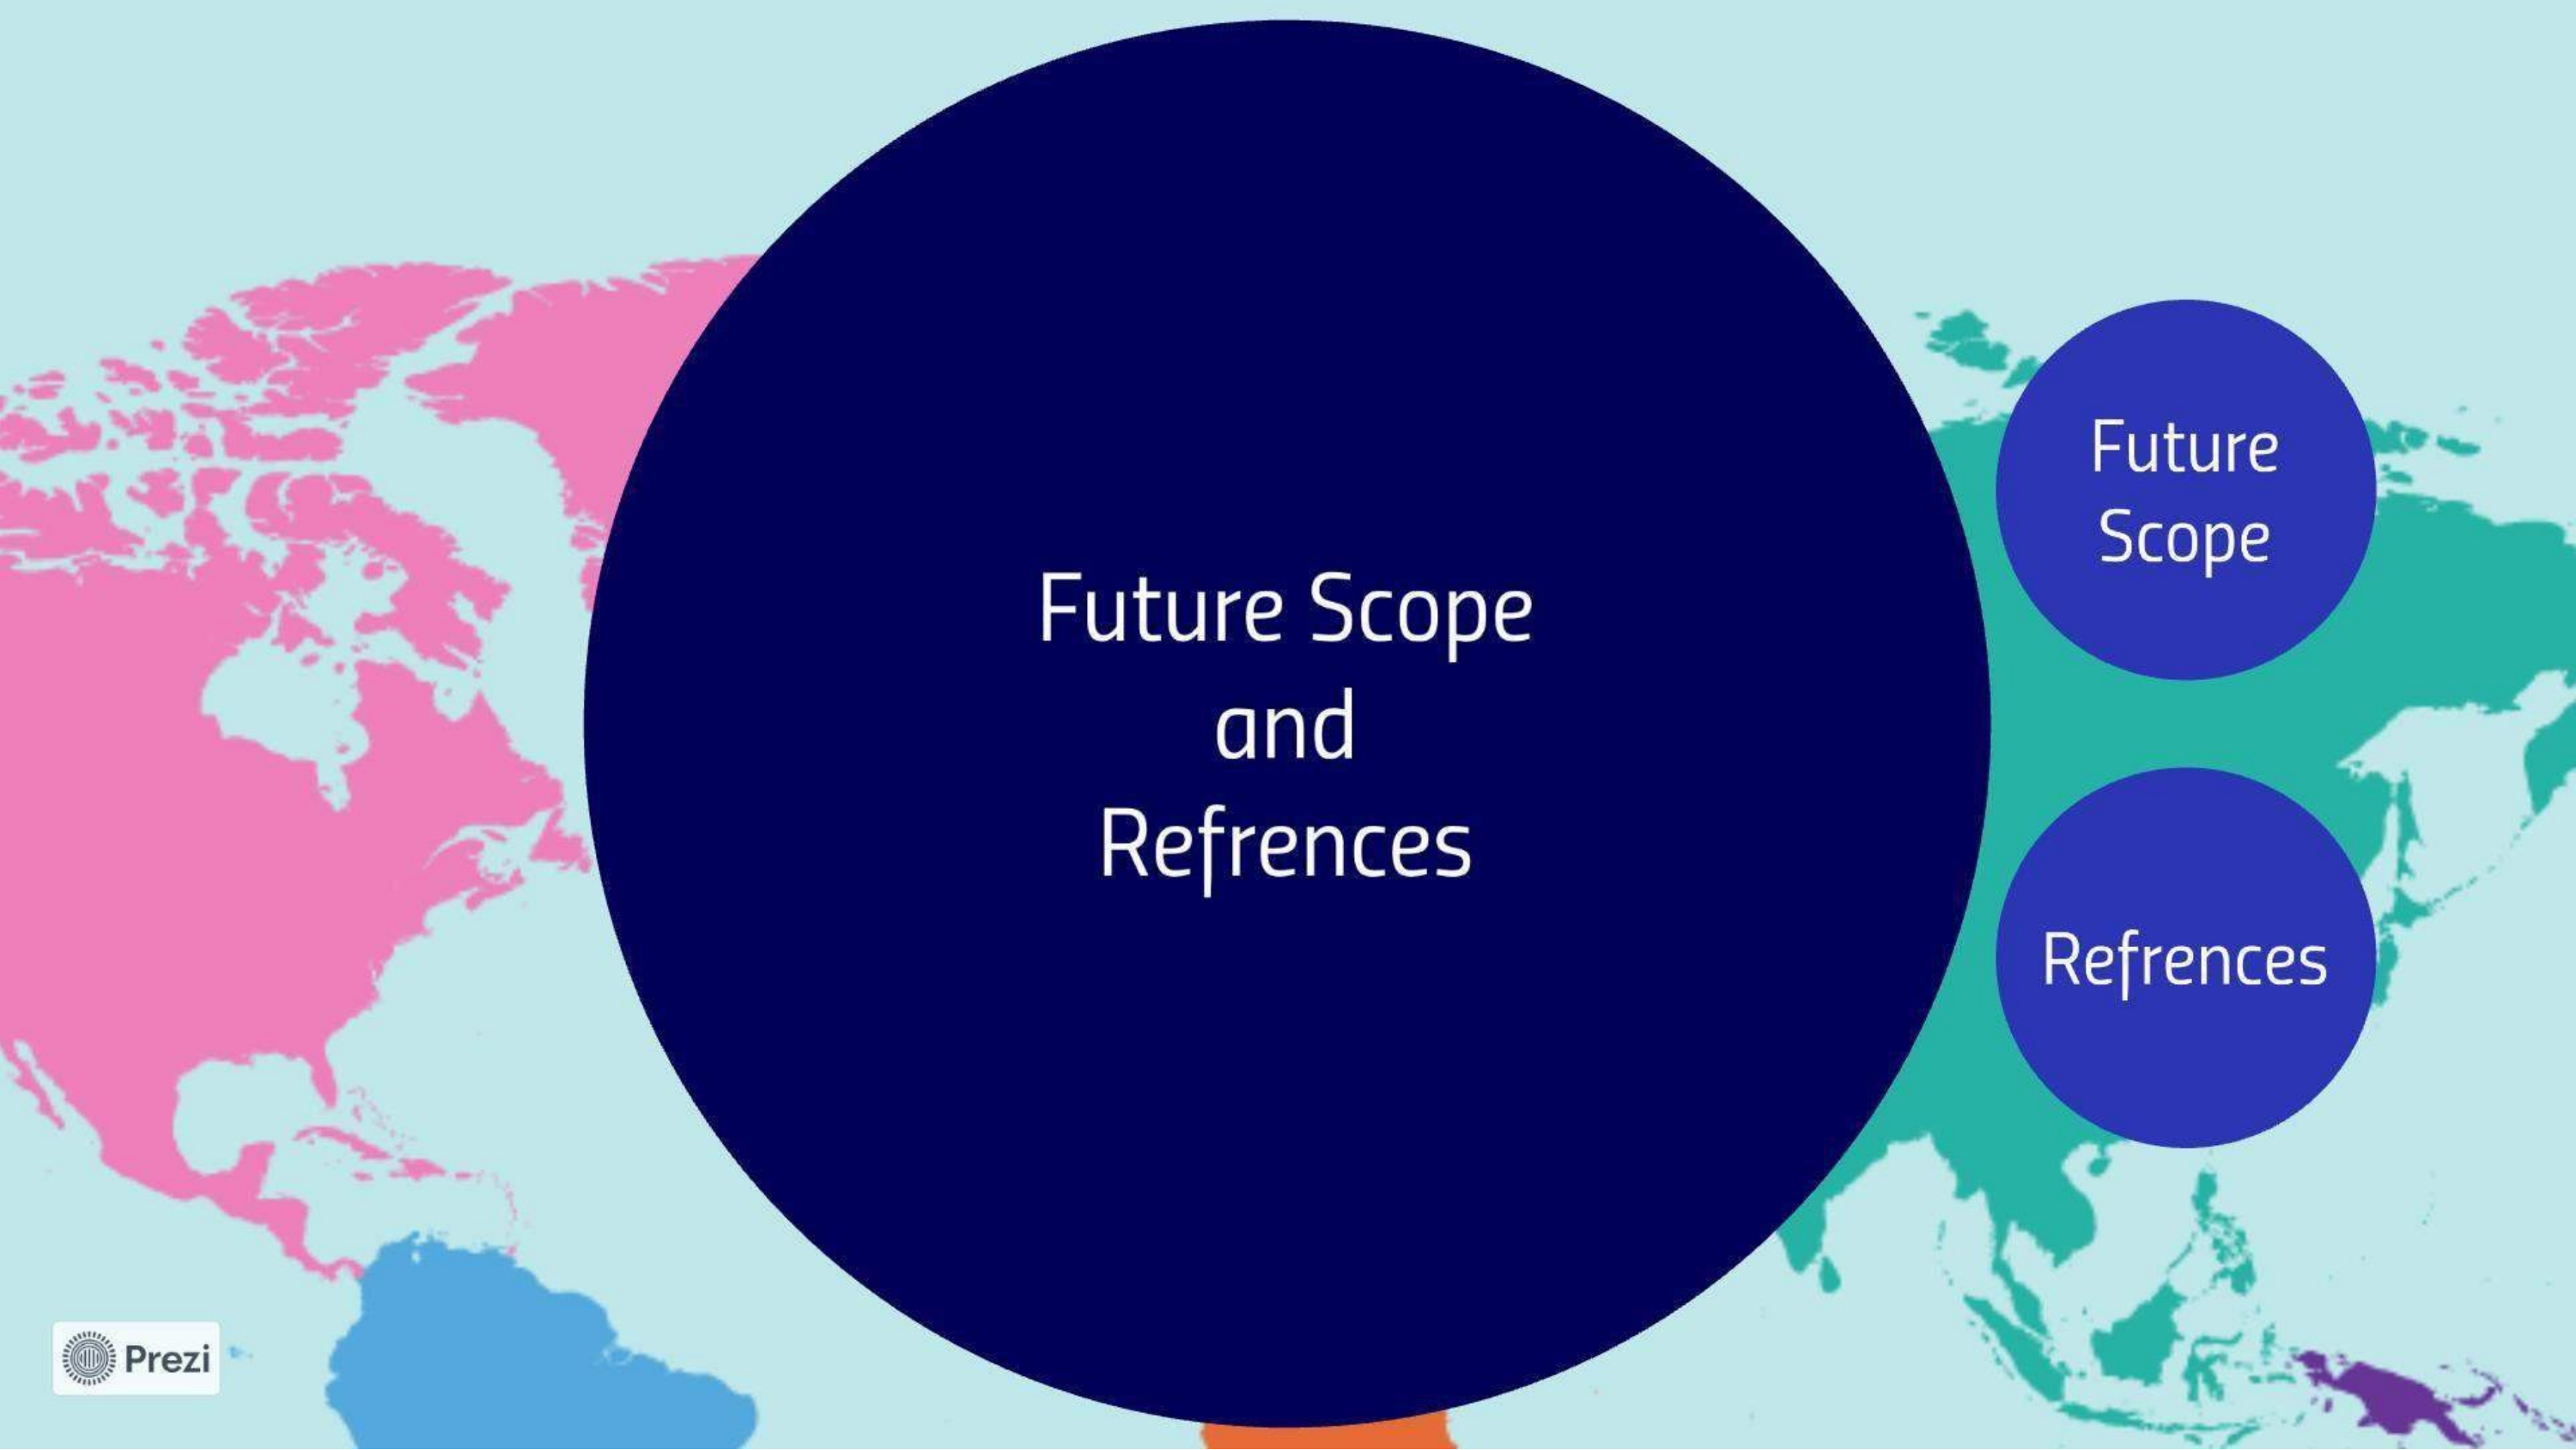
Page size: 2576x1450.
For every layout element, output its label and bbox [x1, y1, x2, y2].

text_box [0, 0, 2576, 1449]
